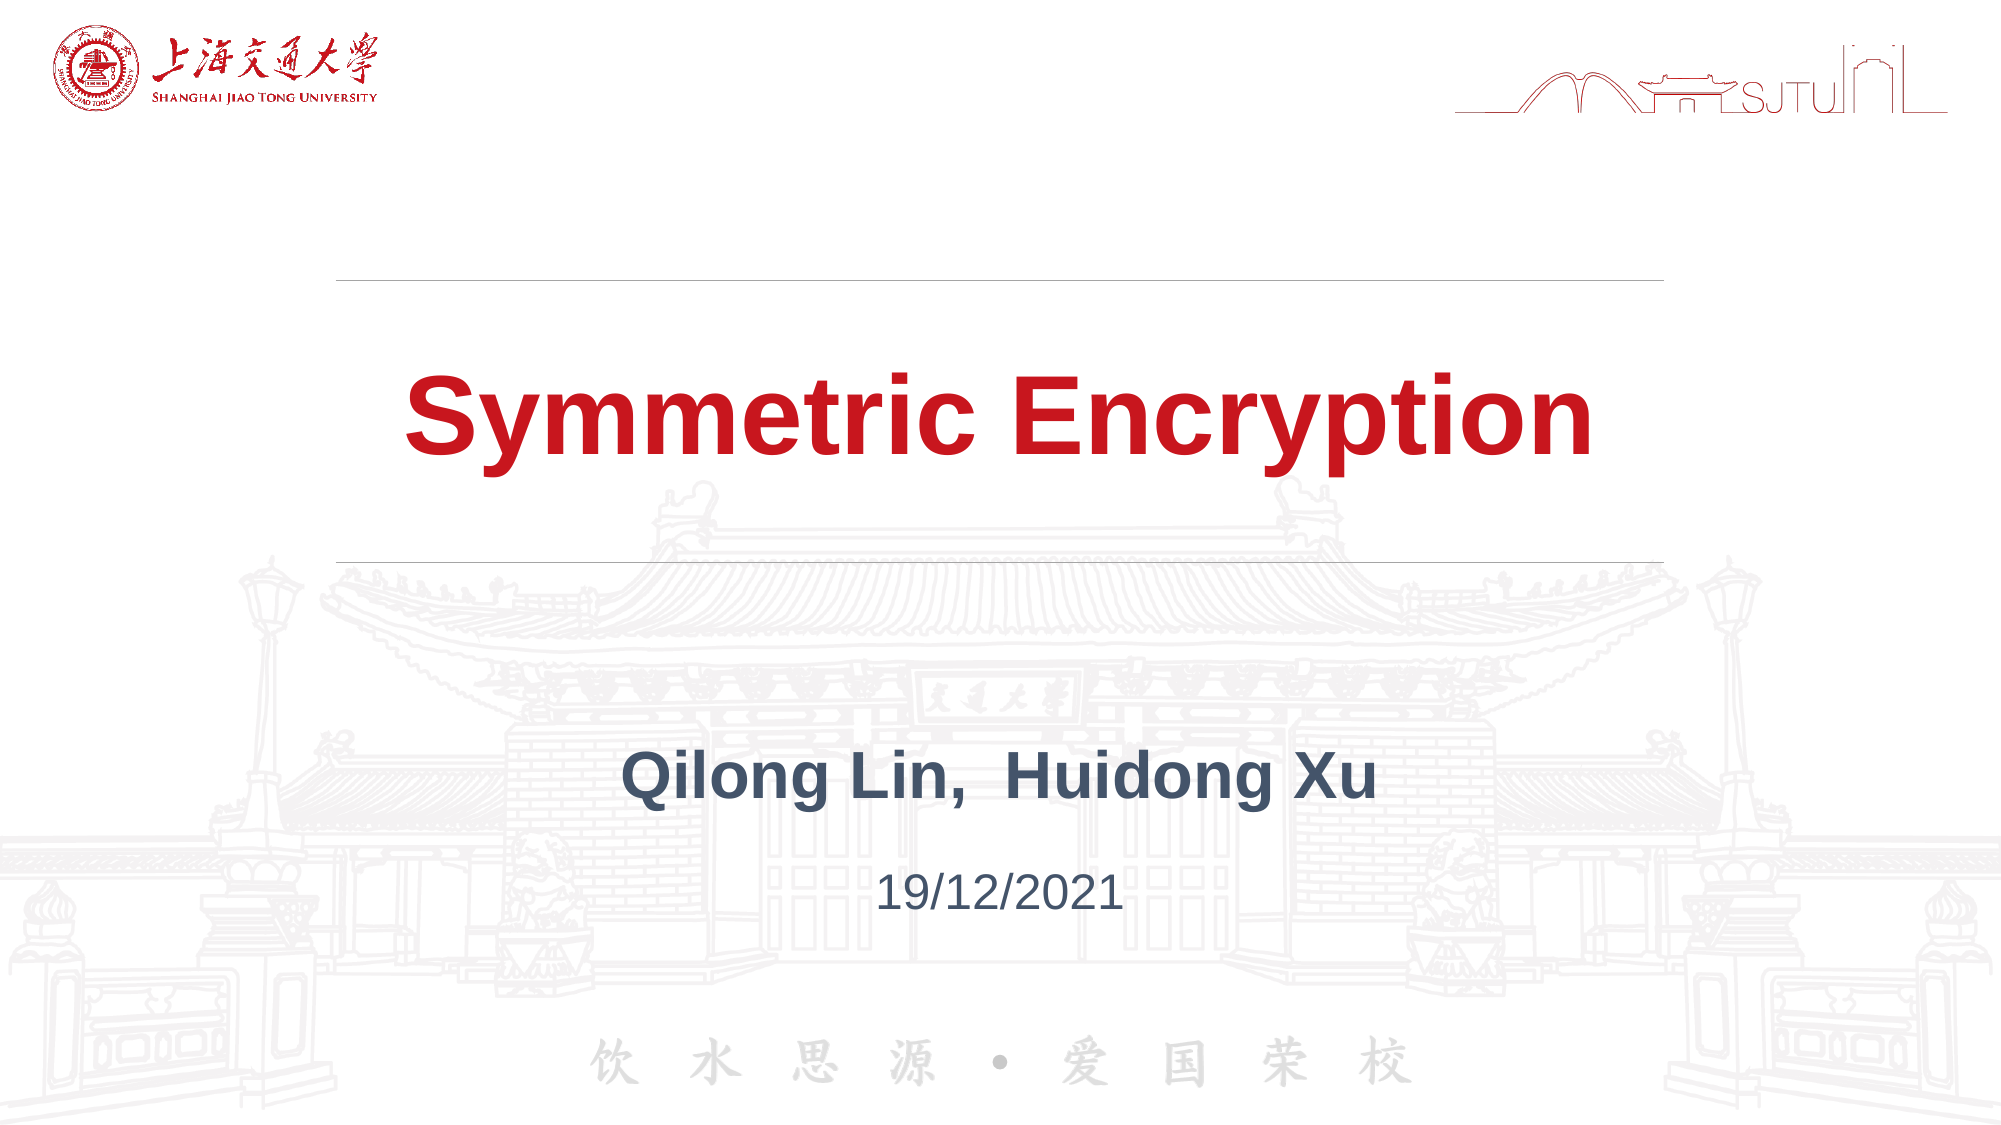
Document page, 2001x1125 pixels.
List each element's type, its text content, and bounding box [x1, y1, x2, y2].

title Symmetric Encryption [230, 330, 1770, 505]
list Qilong Lin, Huidong Xu [539, 723, 1461, 822]
picture [36, 8, 393, 126]
list 19/12/2021 [761, 852, 1239, 927]
picture [1455, 45, 1948, 113]
